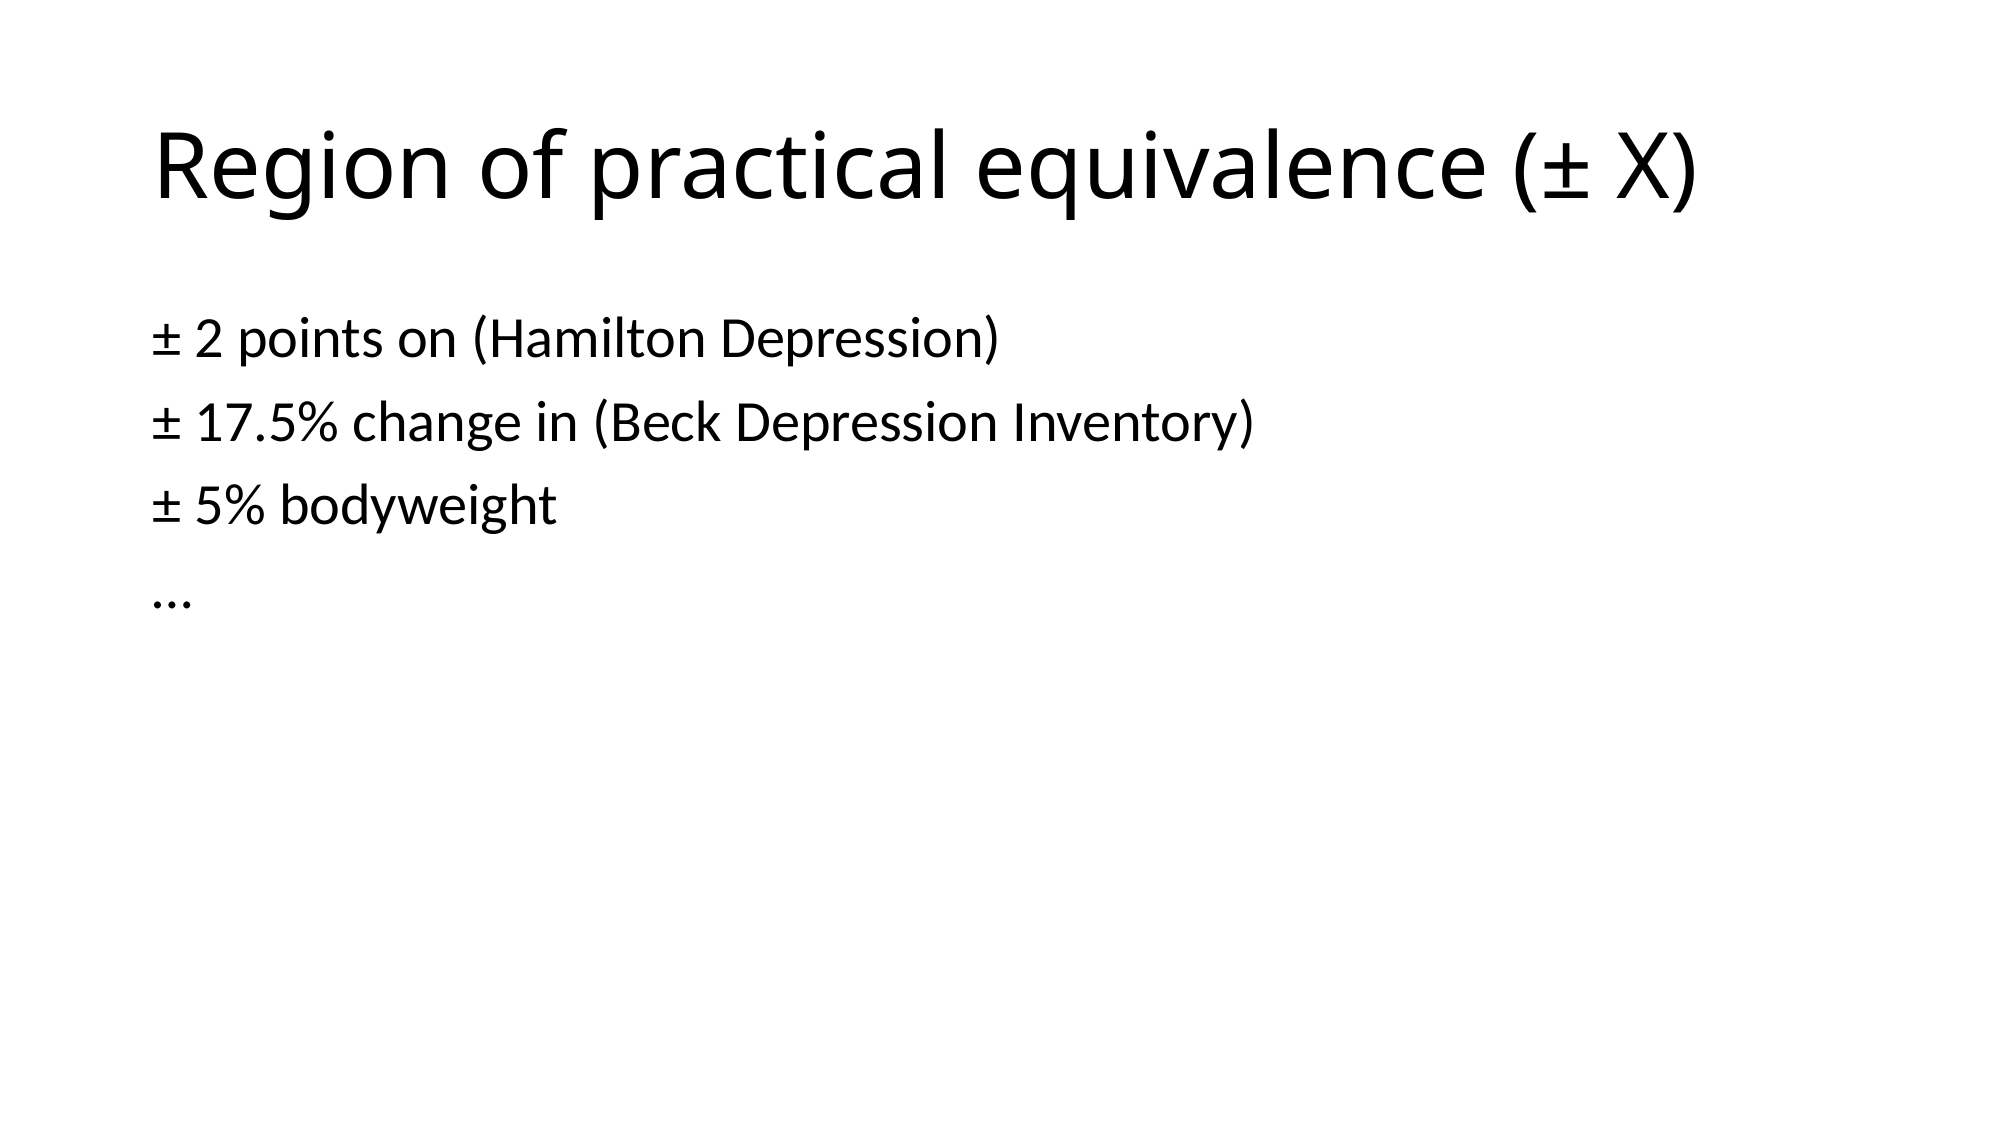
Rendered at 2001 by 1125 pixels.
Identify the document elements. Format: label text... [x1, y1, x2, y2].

title Region of practical equivalence (± X) [137, 59, 1863, 278]
list ± 2 points on (Hamilton Depression) ± 17.5% change in (Beck Depression Inventory) ± 5% bodyweight … [137, 299, 1863, 1014]
